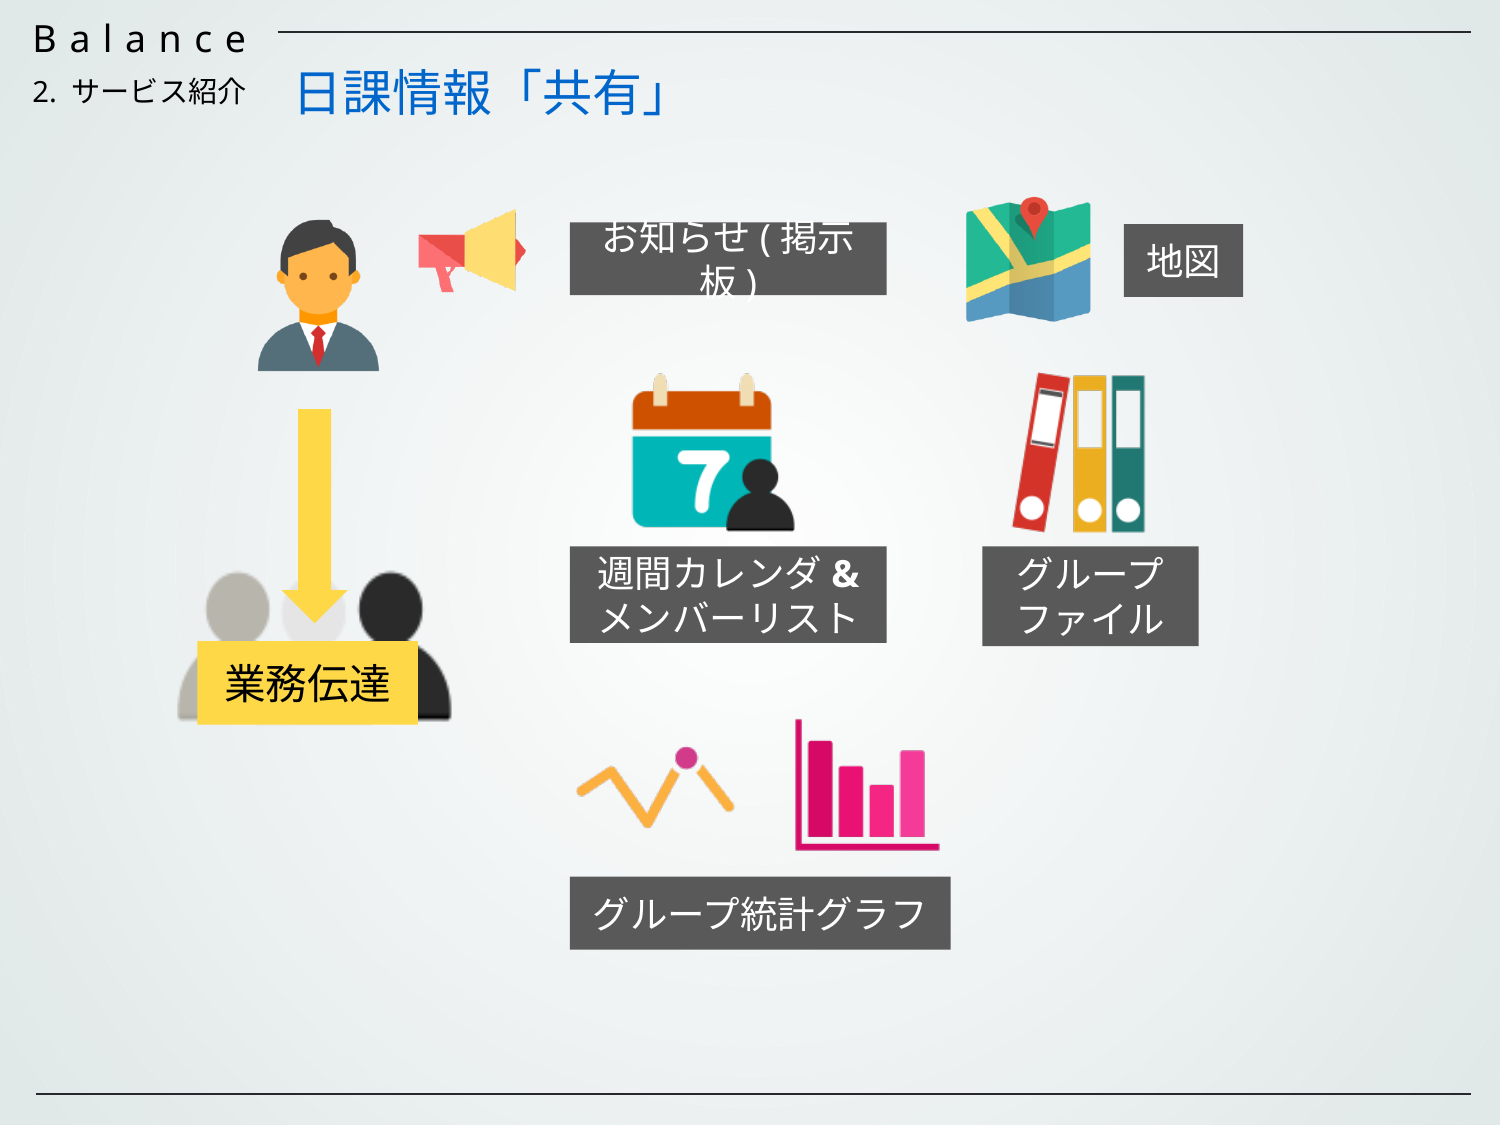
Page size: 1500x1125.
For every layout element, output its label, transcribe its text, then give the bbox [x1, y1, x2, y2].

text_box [621, 370, 801, 538]
text_box 2. サービス紹介 [17, 66, 290, 116]
text_box [296, 407, 334, 568]
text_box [569, 711, 951, 950]
text_box お知らせ(掲示板) [568, 220, 889, 297]
text_box 週間カレンダ& メンバーリスト [568, 544, 889, 645]
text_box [167, 569, 464, 739]
picture [418, 196, 526, 304]
text_box グループファイル [980, 544, 1201, 648]
text_box 日課情報「共有」 [277, 54, 761, 130]
picture [227, 205, 408, 386]
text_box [965, 195, 1244, 322]
picture [998, 372, 1159, 533]
